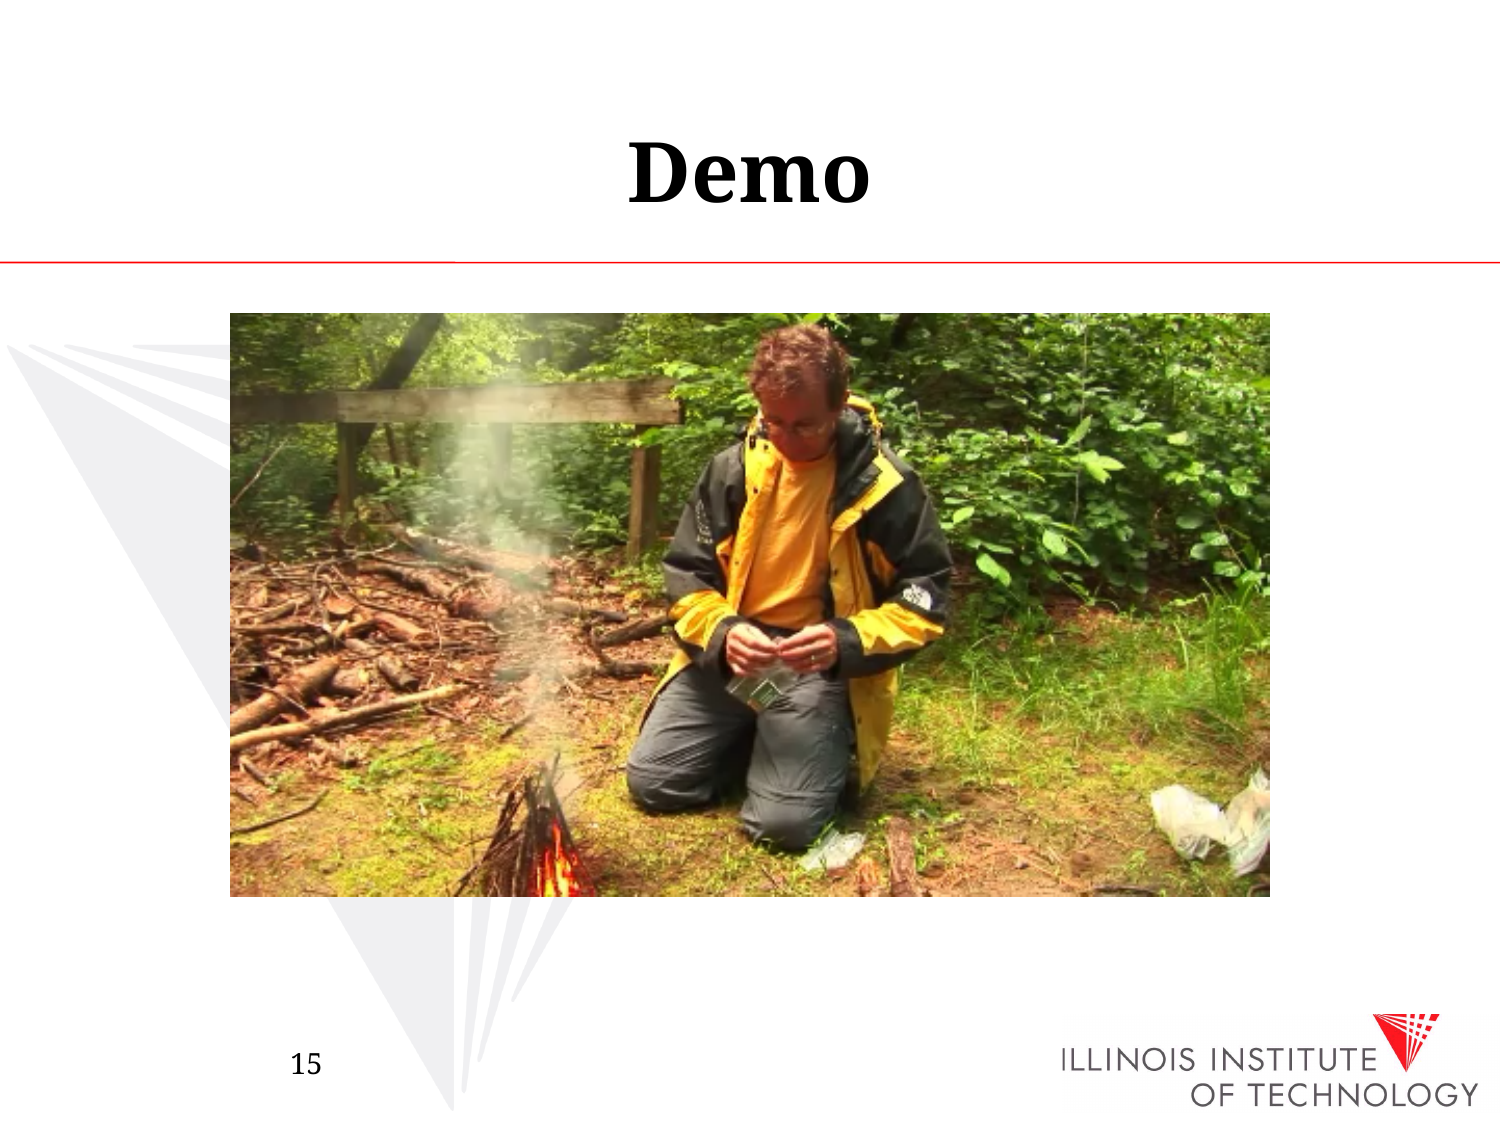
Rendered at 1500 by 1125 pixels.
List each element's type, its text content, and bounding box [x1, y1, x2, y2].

picture [1062, 1014, 1500, 1113]
title Demo [75, 87, 1425, 250]
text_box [228, 312, 1272, 899]
slide_number 15 [24, 1037, 338, 1100]
